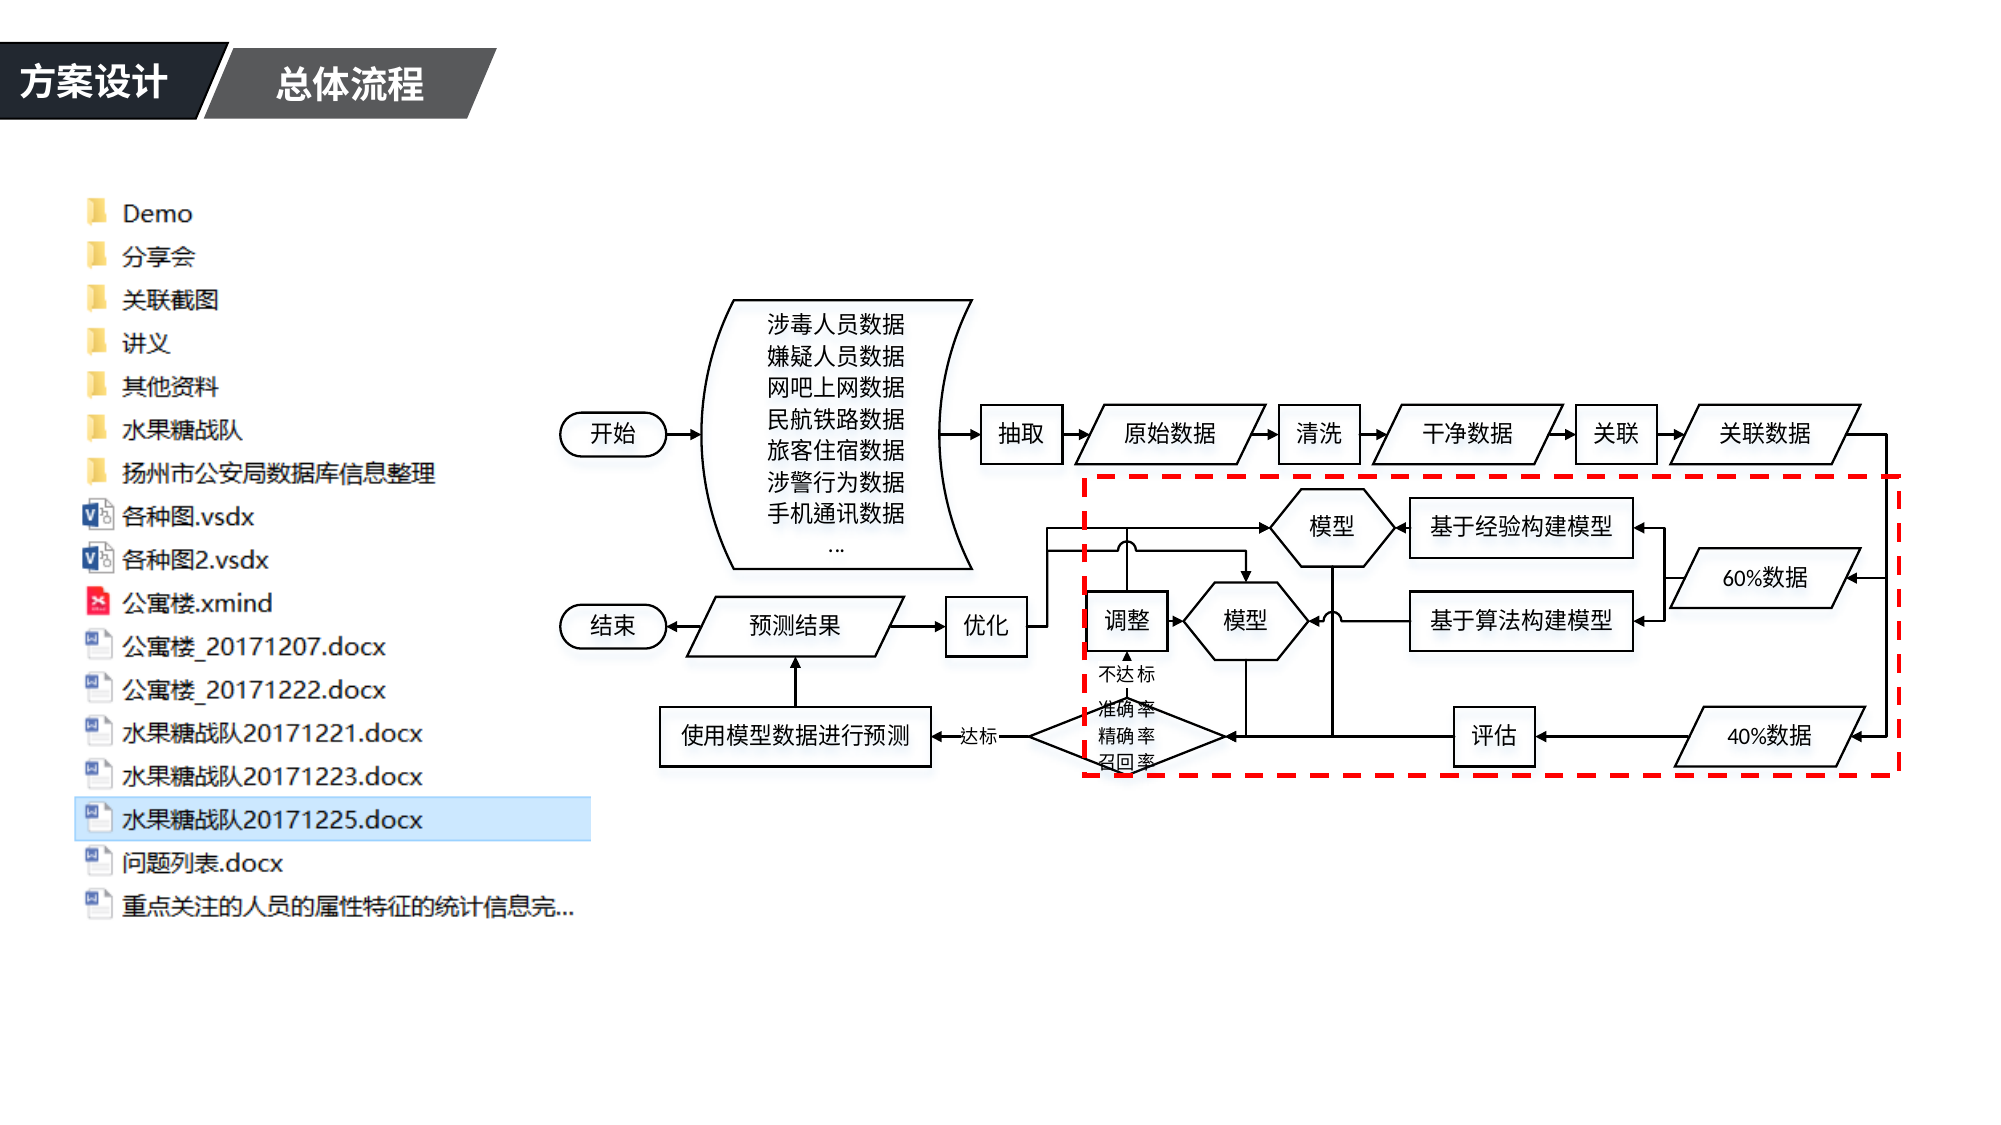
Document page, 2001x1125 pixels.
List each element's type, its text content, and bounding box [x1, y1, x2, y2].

picture [73, 184, 591, 941]
text_box 总体流程 [202, 47, 499, 120]
text_box 方案设计 [0, 41, 230, 120]
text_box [543, 280, 1900, 803]
